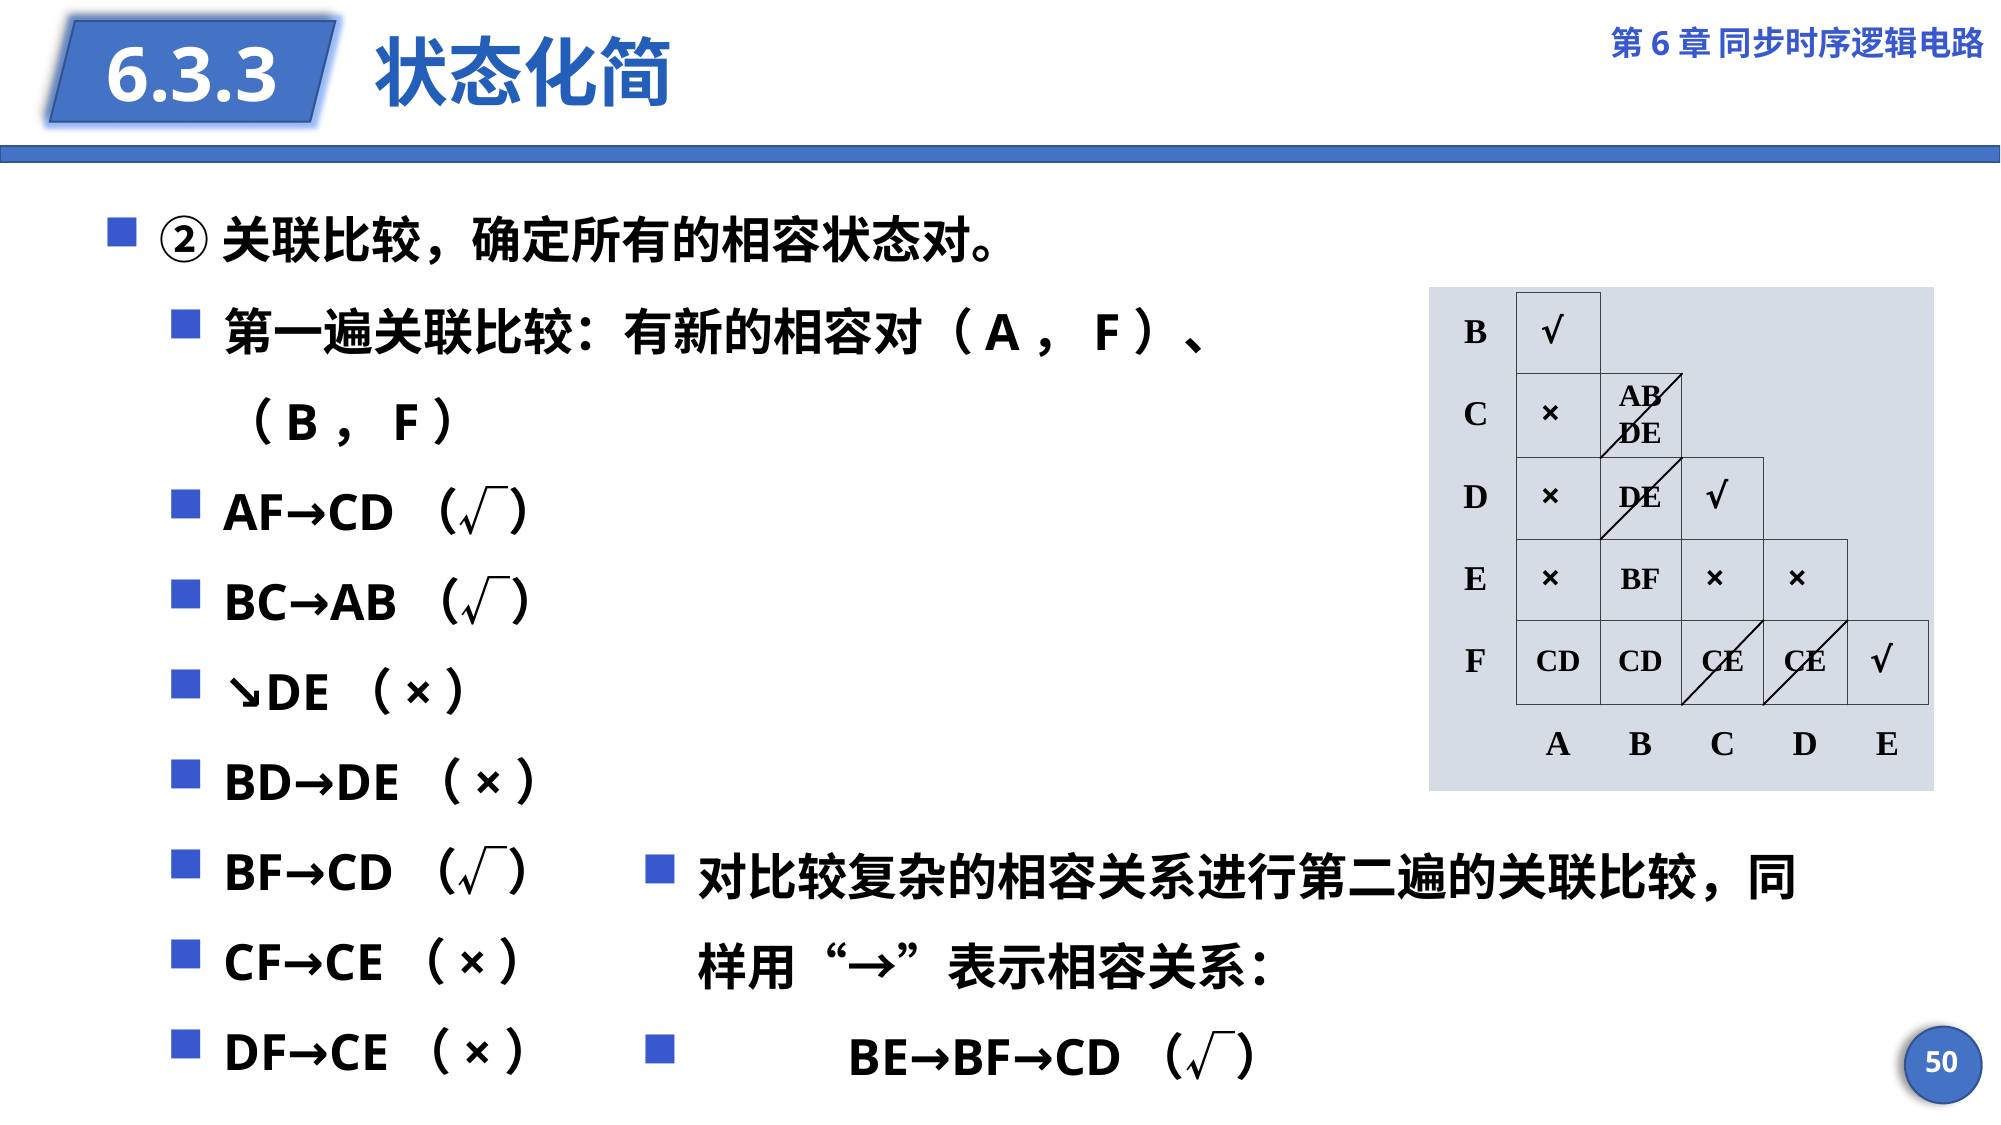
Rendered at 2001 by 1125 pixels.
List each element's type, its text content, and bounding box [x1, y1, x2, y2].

title 状态化简 [358, 16, 1391, 137]
slide_number 50 [1895, 1033, 1989, 1094]
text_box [1429, 286, 1934, 792]
text_box 第一遍关联比较：有新的相容对（A，F）、（B，F） AF→CD（√） BC→AB（√） ↘DE（×） BD→DE（×） BF→CD（√） CF→CE（×） DF→CE（×） [152, 263, 1479, 1088]
text_box 6.3.3 [48, 20, 337, 123]
text_box 对比较复杂的相容关系进行第二遍的关联比较，同样用“→”表示相容关系： BE→BF→CD（√） [626, 807, 1821, 1093]
text_box ②关联比较，确定所有的相容状态对。 [88, 171, 1950, 277]
footer 第6章 同步时序逻辑电路 [1581, 0, 2000, 84]
